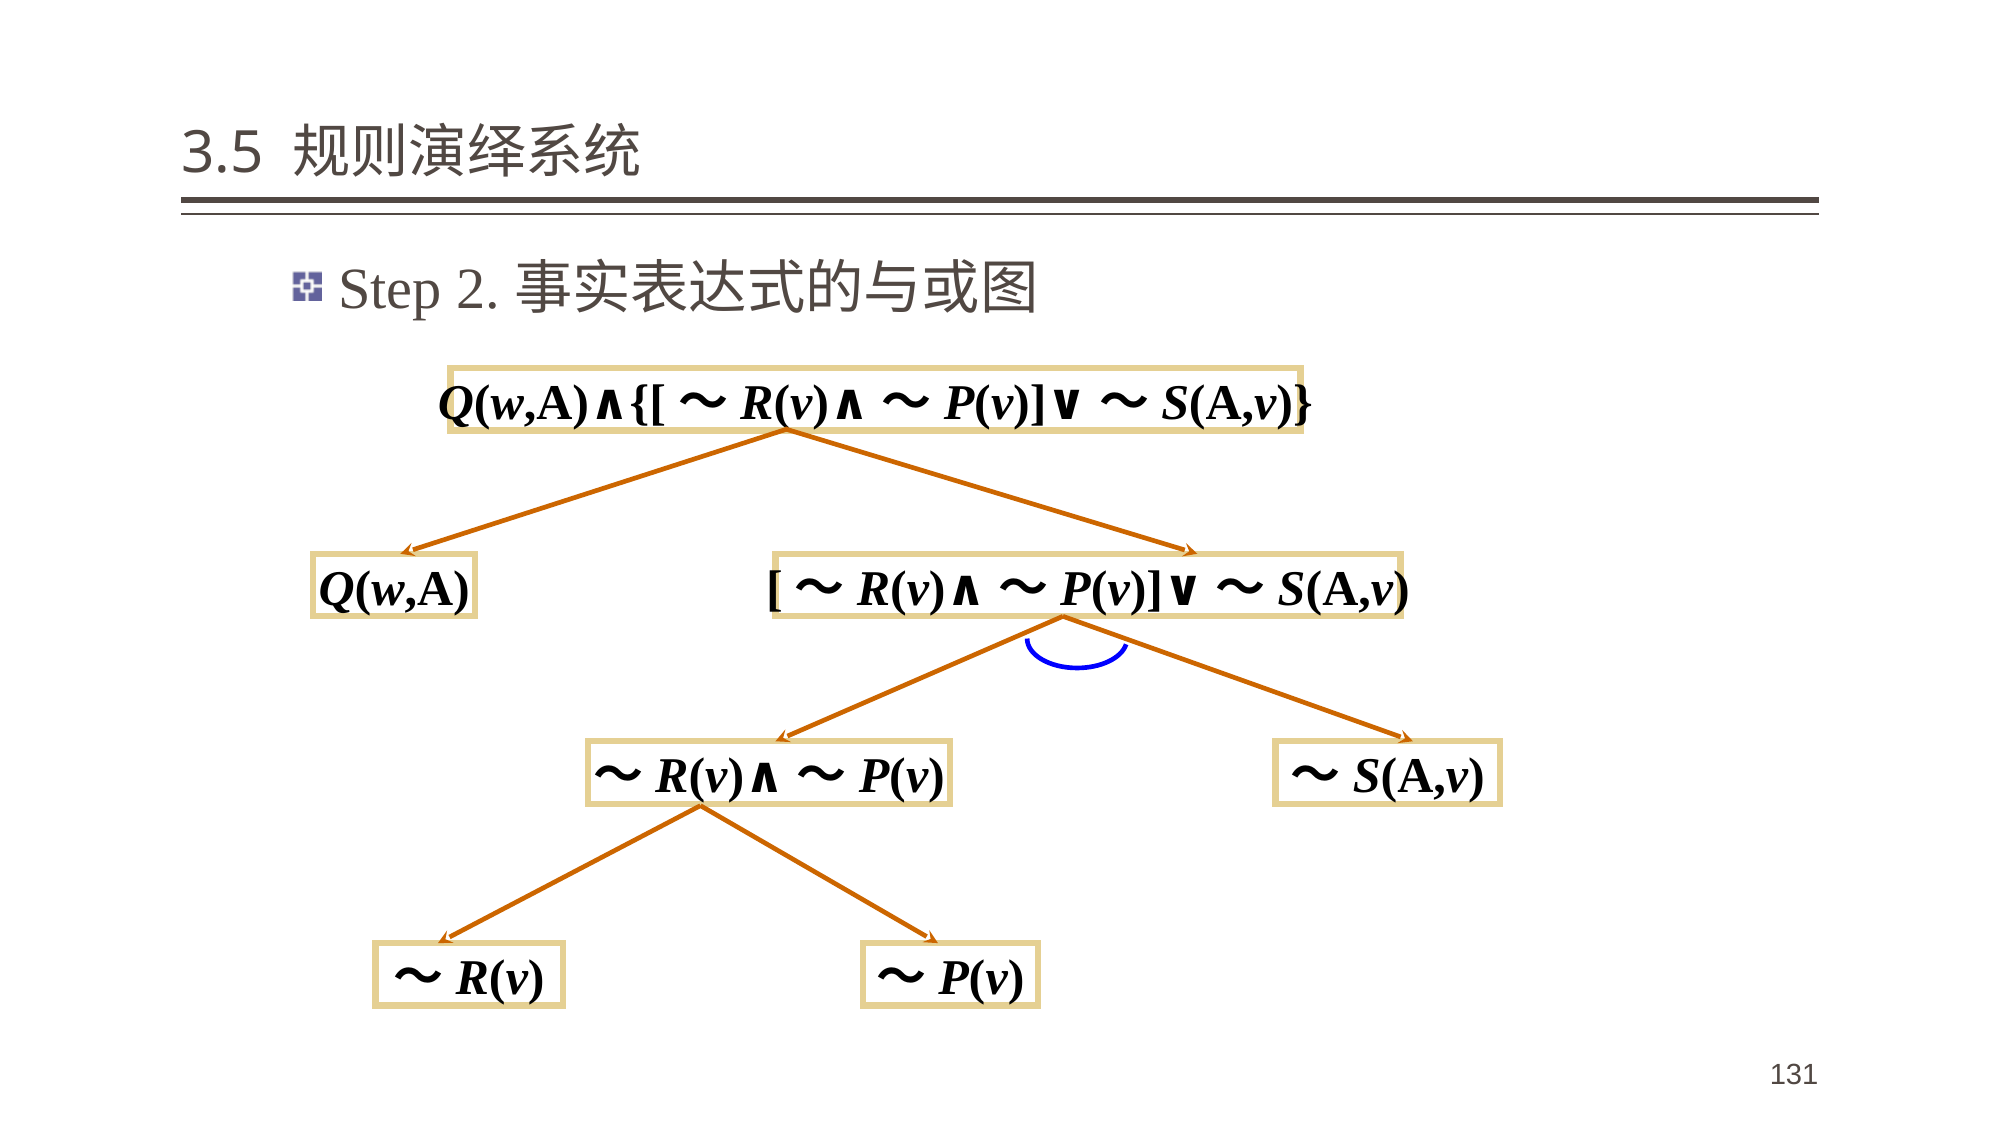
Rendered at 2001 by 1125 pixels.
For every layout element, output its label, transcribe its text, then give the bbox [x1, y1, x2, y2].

text_box [1183, 544, 1198, 557]
slide_number 131 [1518, 1042, 1819, 1103]
text_box [437, 931, 452, 944]
text_box Q(w,A)∧{[～R(v)∧～P(v)]∨～S(A,v)} [450, 368, 1301, 431]
text_box ～R(v)∧～P(v) [587, 741, 951, 804]
text_box [～R(v)∧～P(v)]∨～S(A,v) [775, 553, 1401, 615]
title 3.5 规则演绎系统 [181, 12, 1819, 193]
text_box [924, 931, 938, 944]
text_box Step 2.事实表达式的与或图 [201, 243, 1358, 344]
text_box ～P(v) [862, 943, 1038, 1006]
text_box ～S(A,v) [1275, 741, 1501, 804]
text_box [775, 616, 1413, 742]
text_box [400, 544, 415, 556]
text_box Q(w,A) [312, 553, 476, 617]
text_box ～R(v) [375, 943, 563, 1006]
picture [291, 270, 322, 301]
